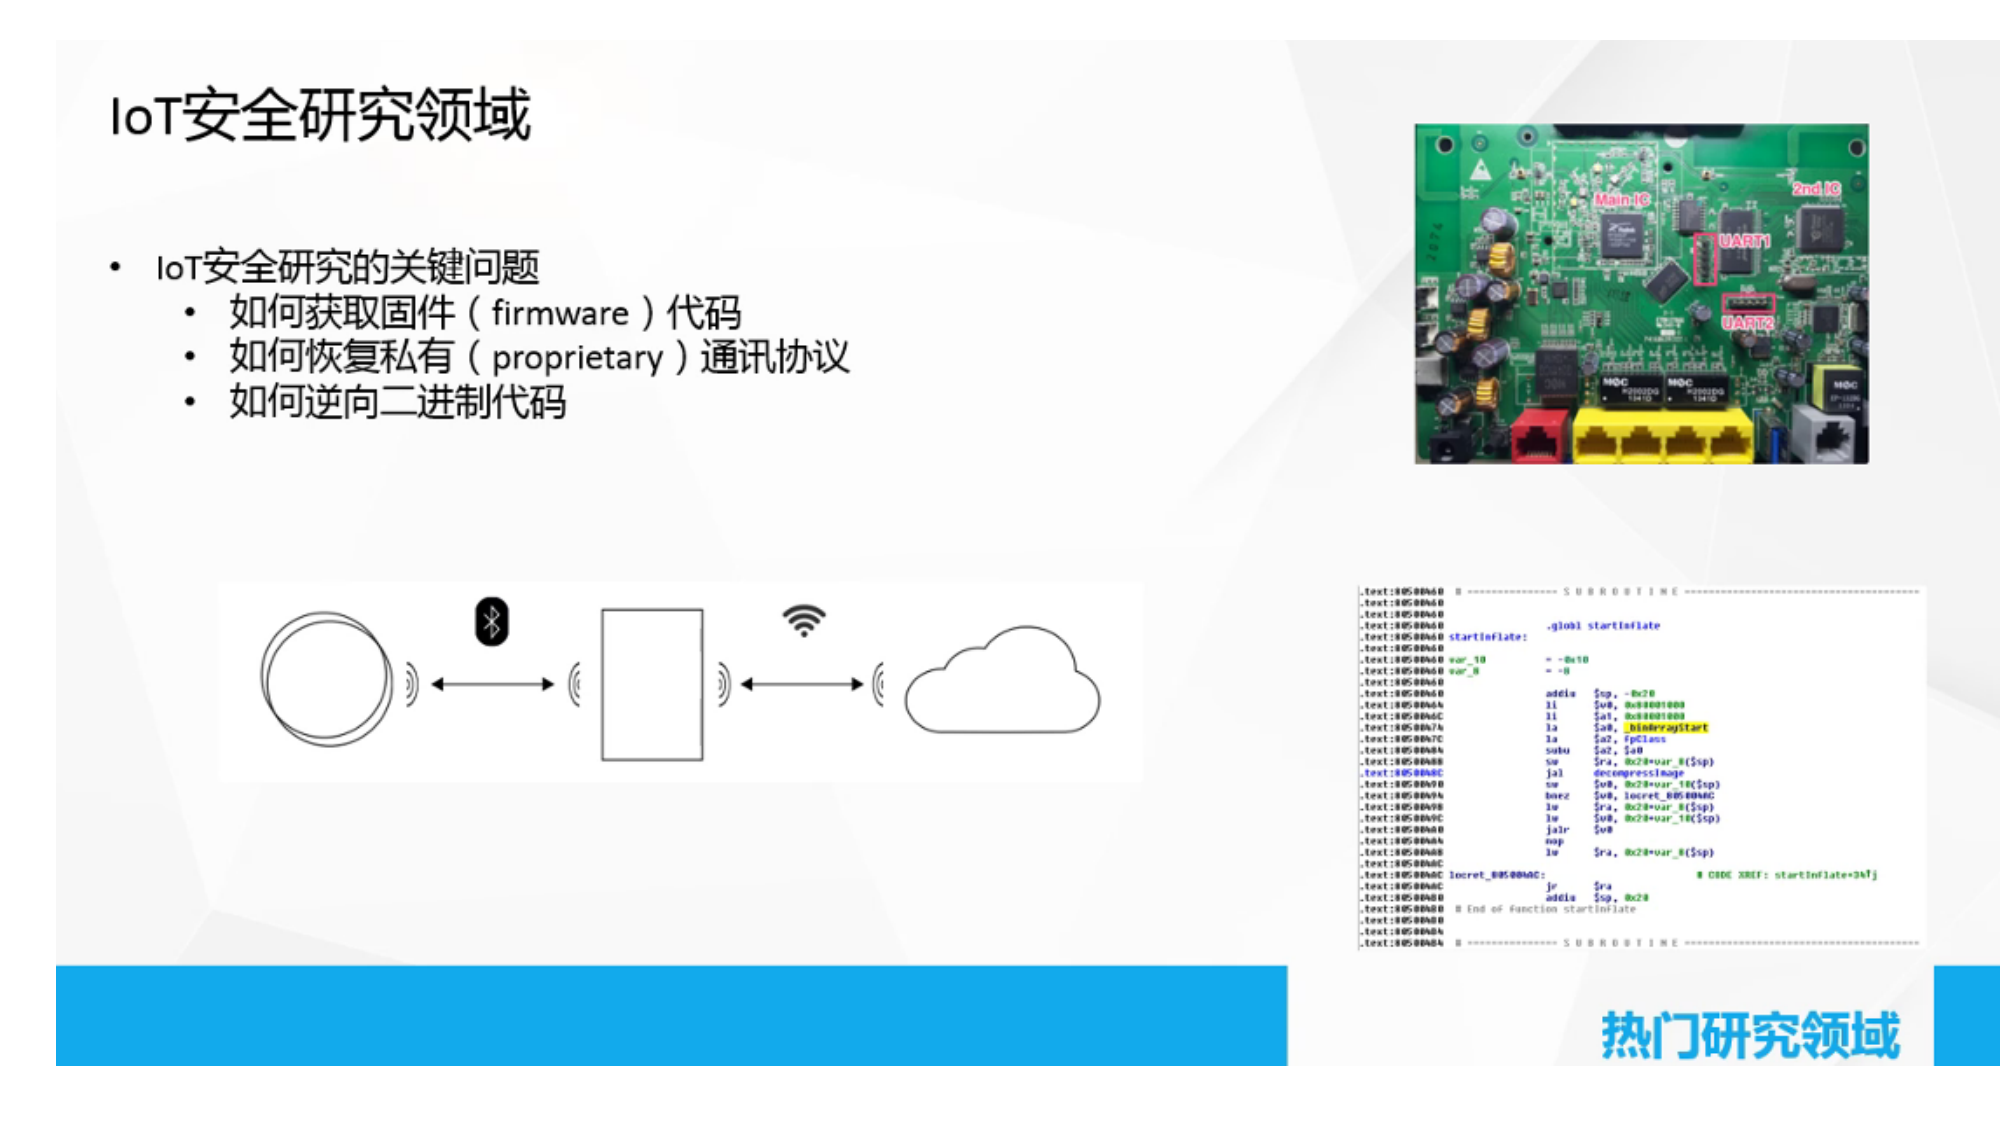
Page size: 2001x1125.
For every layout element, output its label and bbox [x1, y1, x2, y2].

picture [56, 40, 2000, 1066]
